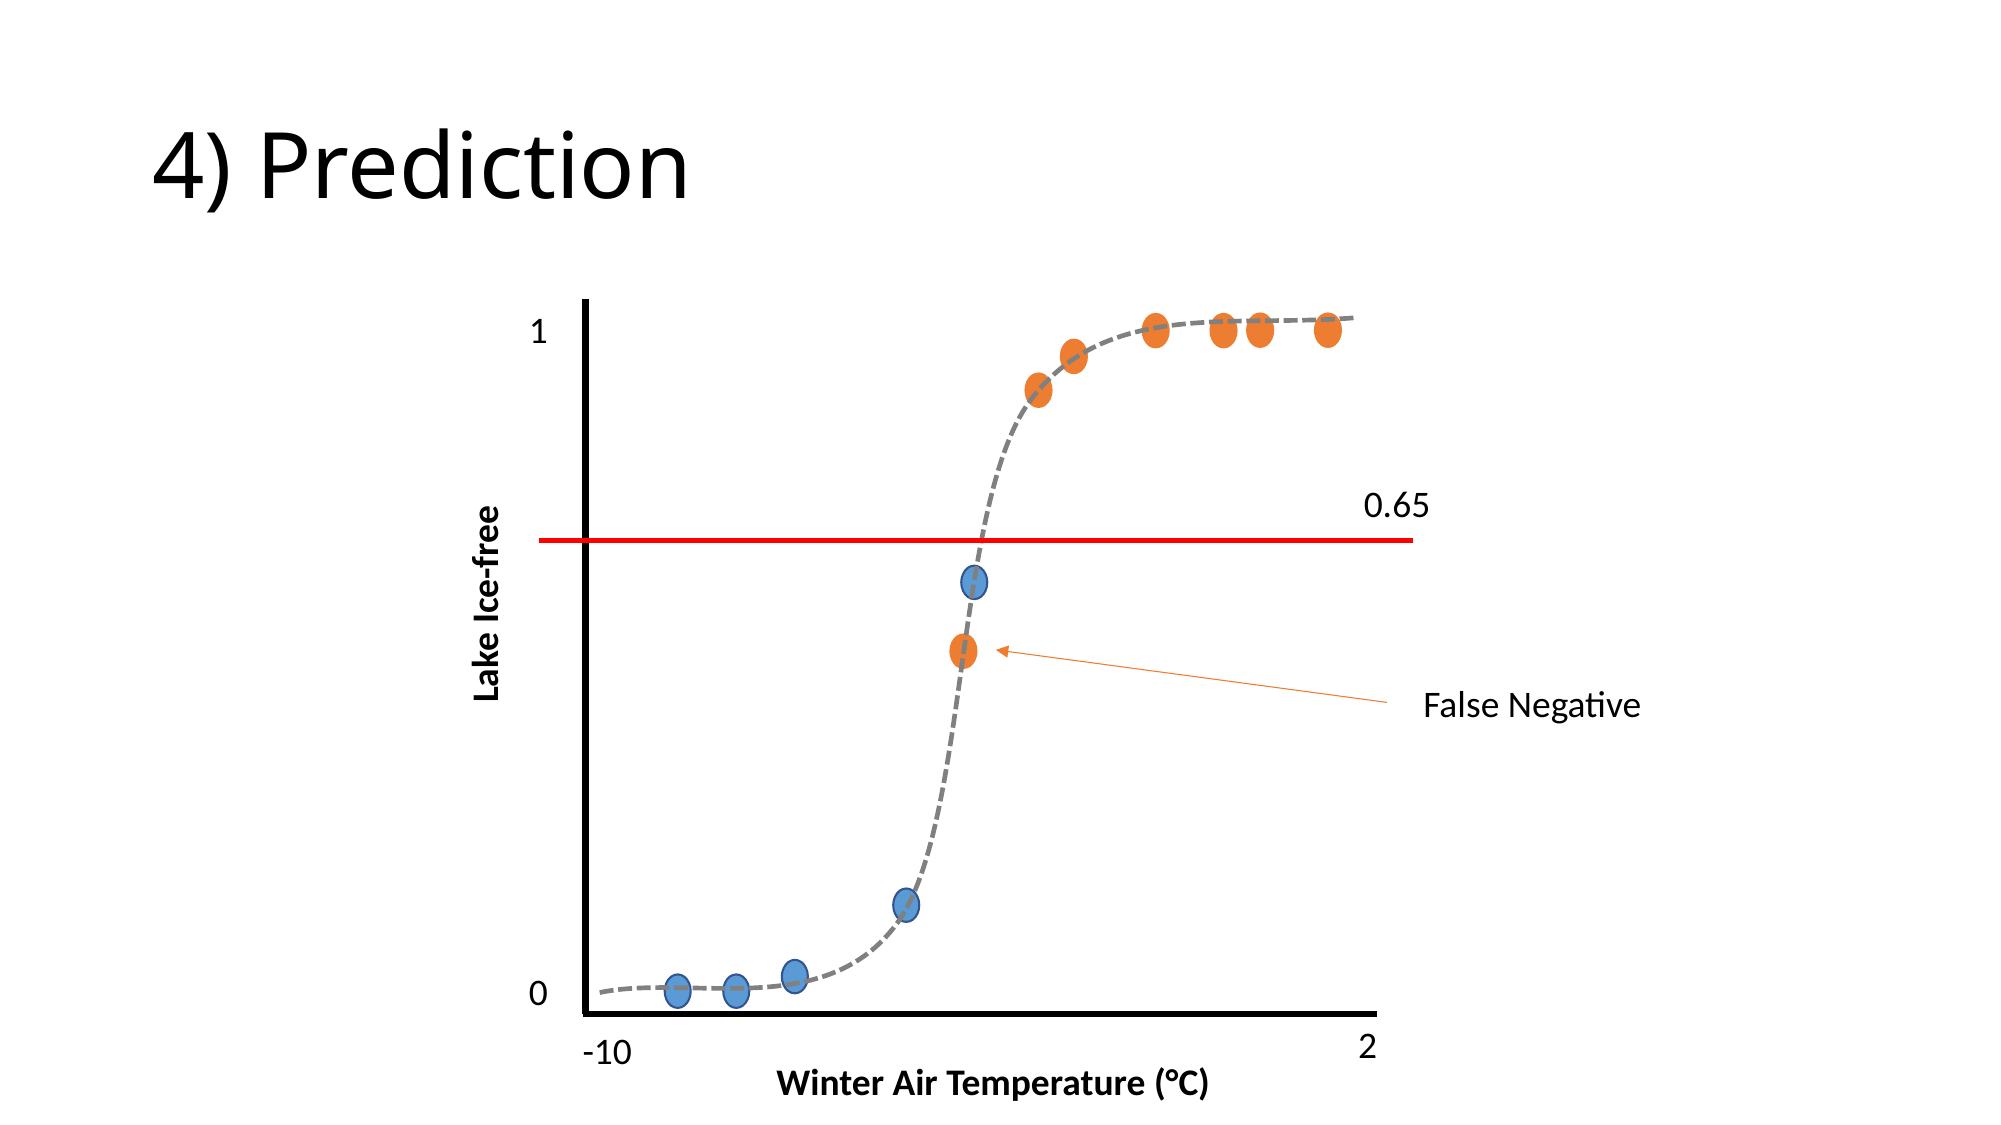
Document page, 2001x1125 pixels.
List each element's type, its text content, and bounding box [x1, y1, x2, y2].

text_box [1249, 312, 1271, 320]
text_box [1317, 312, 1338, 319]
text_box [1141, 312, 1169, 329]
text_box [1024, 372, 1048, 402]
text_box False Negative [1408, 672, 1657, 732]
text_box [900, 891, 921, 923]
text_box [1059, 338, 1087, 366]
text_box 0 [514, 960, 563, 1021]
text_box [663, 988, 692, 1009]
text_box 0.65 [1348, 472, 1446, 533]
text_box [960, 564, 976, 600]
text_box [995, 649, 1387, 703]
text_box [949, 633, 965, 669]
text_box [599, 543, 1105, 994]
text_box Lake Ice-free [453, 490, 513, 718]
title 4) Prediction [137, 59, 1863, 278]
text_box [783, 982, 809, 995]
text_box 1 [514, 298, 563, 358]
text_box [1325, 333, 1342, 348]
text_box [965, 658, 977, 669]
text_box [722, 989, 751, 1009]
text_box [575, 1013, 1387, 1111]
text_box [980, 316, 1358, 538]
text_box [1212, 312, 1236, 321]
